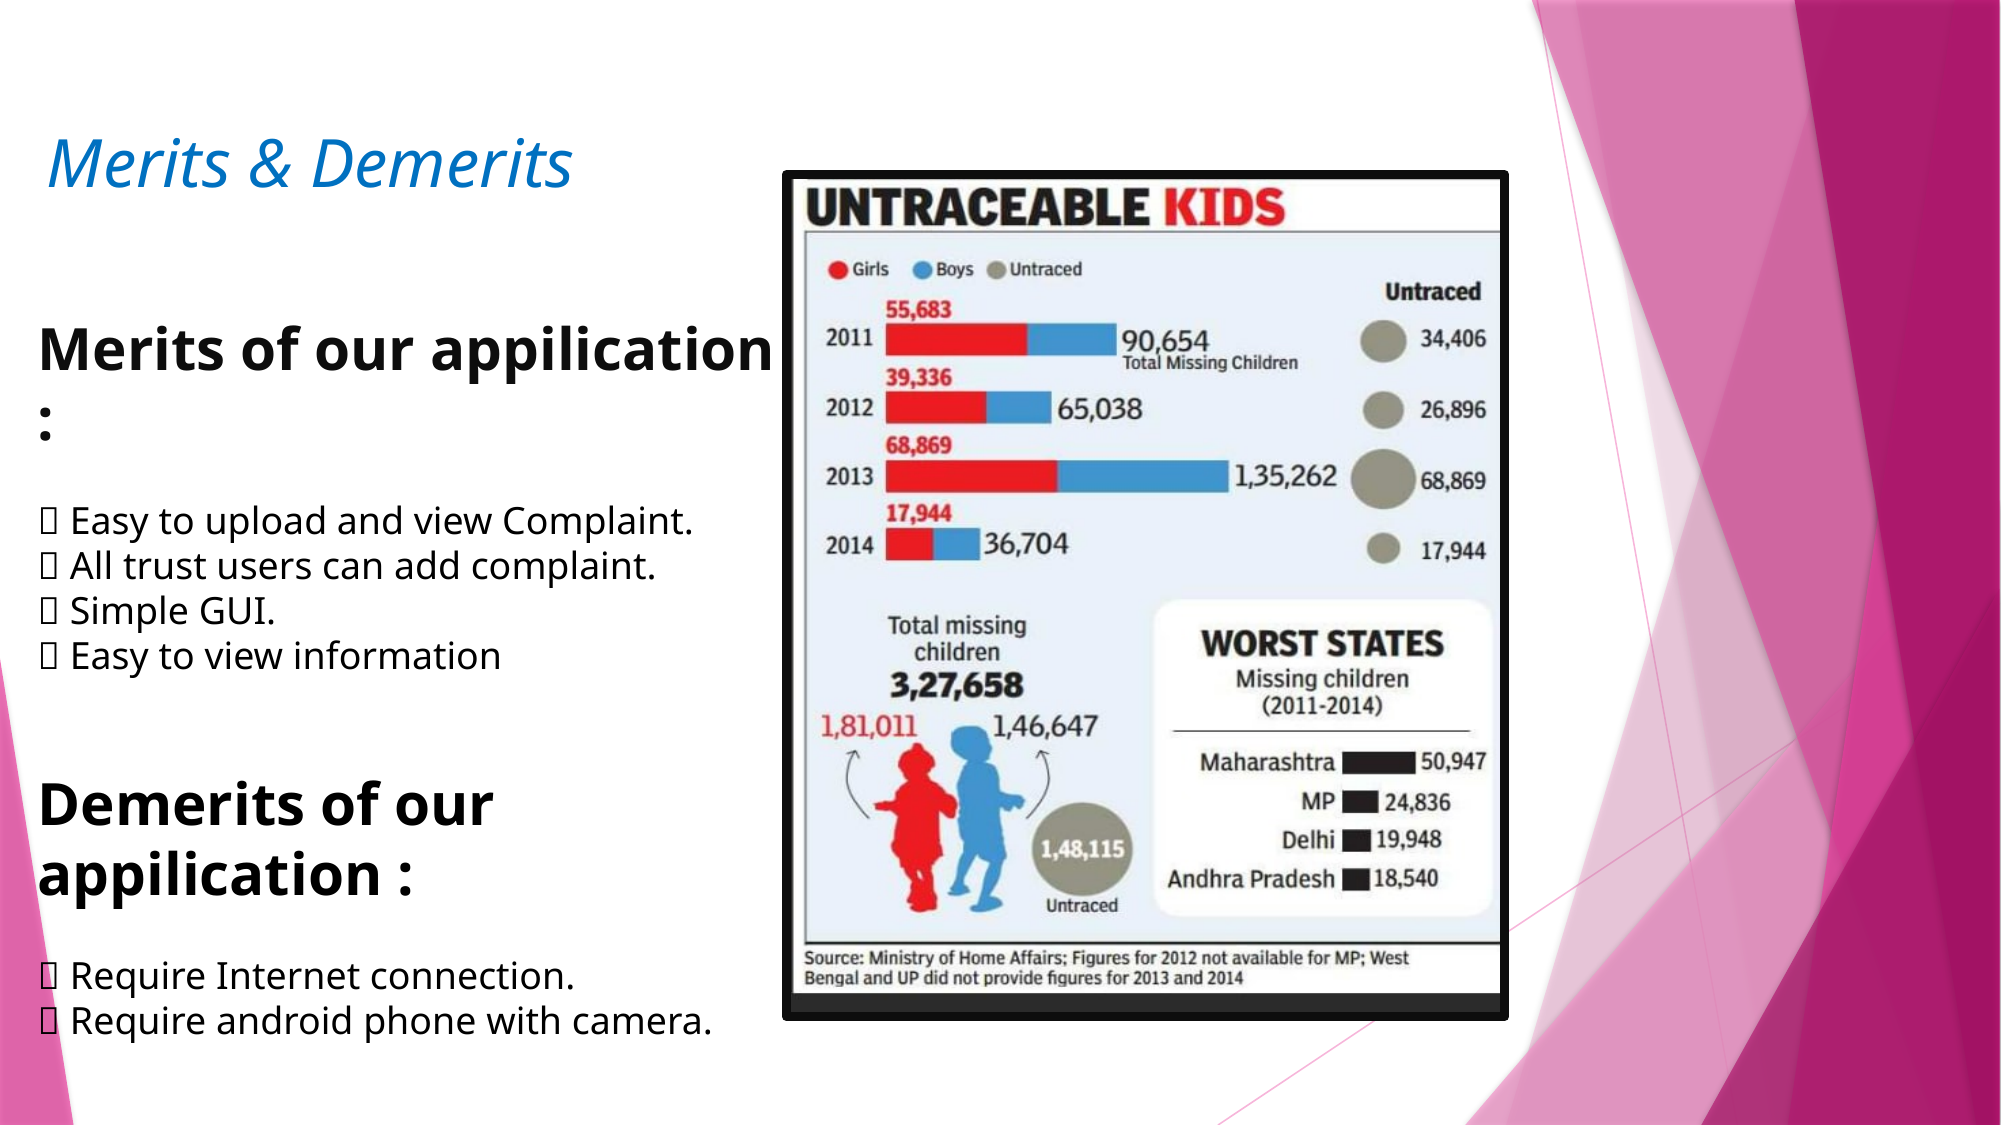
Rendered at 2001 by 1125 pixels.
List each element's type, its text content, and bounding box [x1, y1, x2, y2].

text_box Merits of our appilication :  Easy to upload and view Complaint.  All trust users can add complaint.  Simple GUI.  Easy to view information Demerits of our appilication :  Require Internet connection.  Require android phone with camera. [23, 304, 791, 1050]
picture [790, 178, 1501, 1013]
text_box Merits & Demerits [32, 113, 1304, 208]
